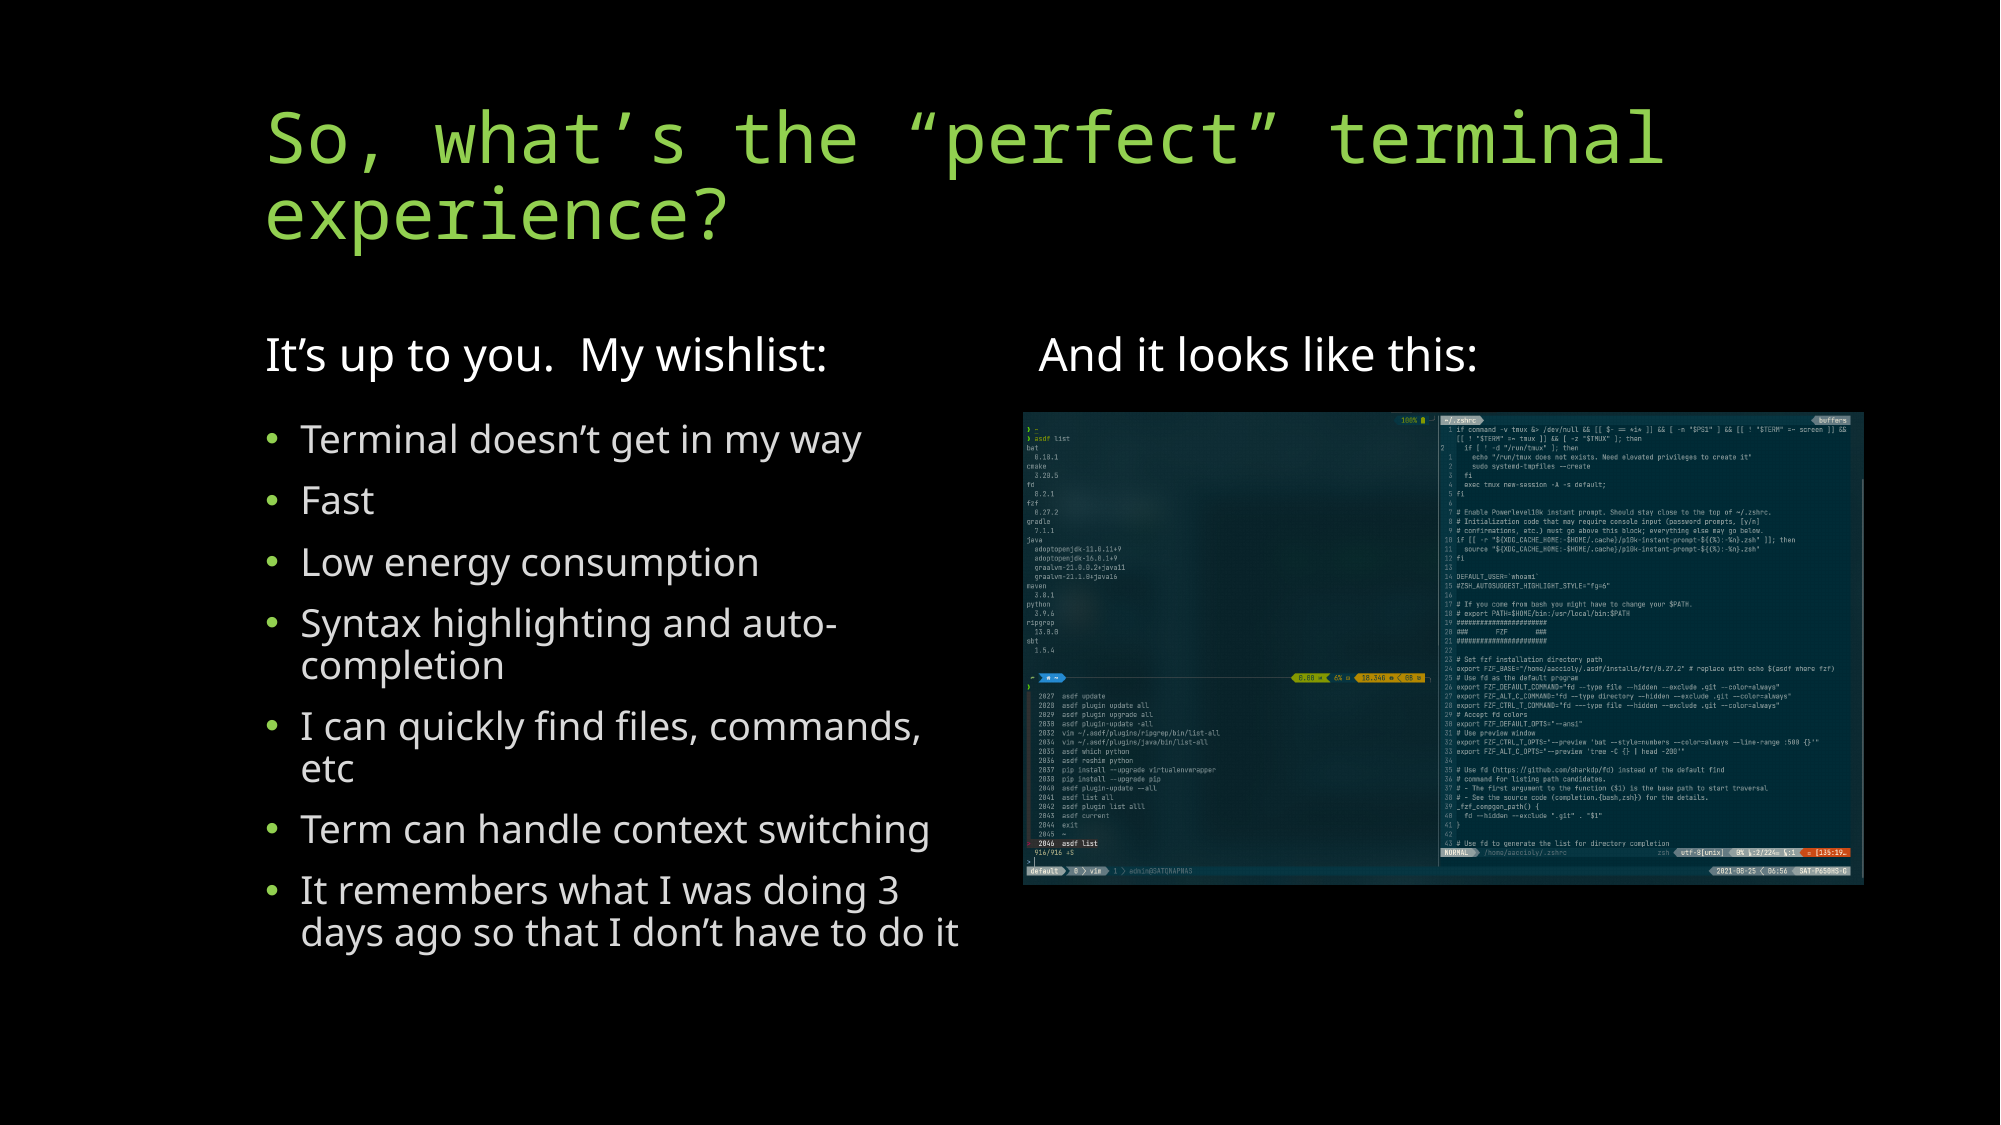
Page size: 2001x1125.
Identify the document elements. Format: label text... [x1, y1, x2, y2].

text_box And it looks like this: [1023, 299, 1750, 412]
list It’s up to you. My wishlist: [250, 299, 977, 412]
list Terminal doesn’t get in my way Fast Low energy consumption Syntax highlighting and auto-completion I can quickly find files, commands, etc Term can handle context switching It remembers what I was doing 3 days ago so that I don’t have to do it [250, 412, 977, 1000]
title So, what’s the “perfect” terminal experience? [249, 75, 1750, 263]
picture [1023, 412, 1864, 885]
